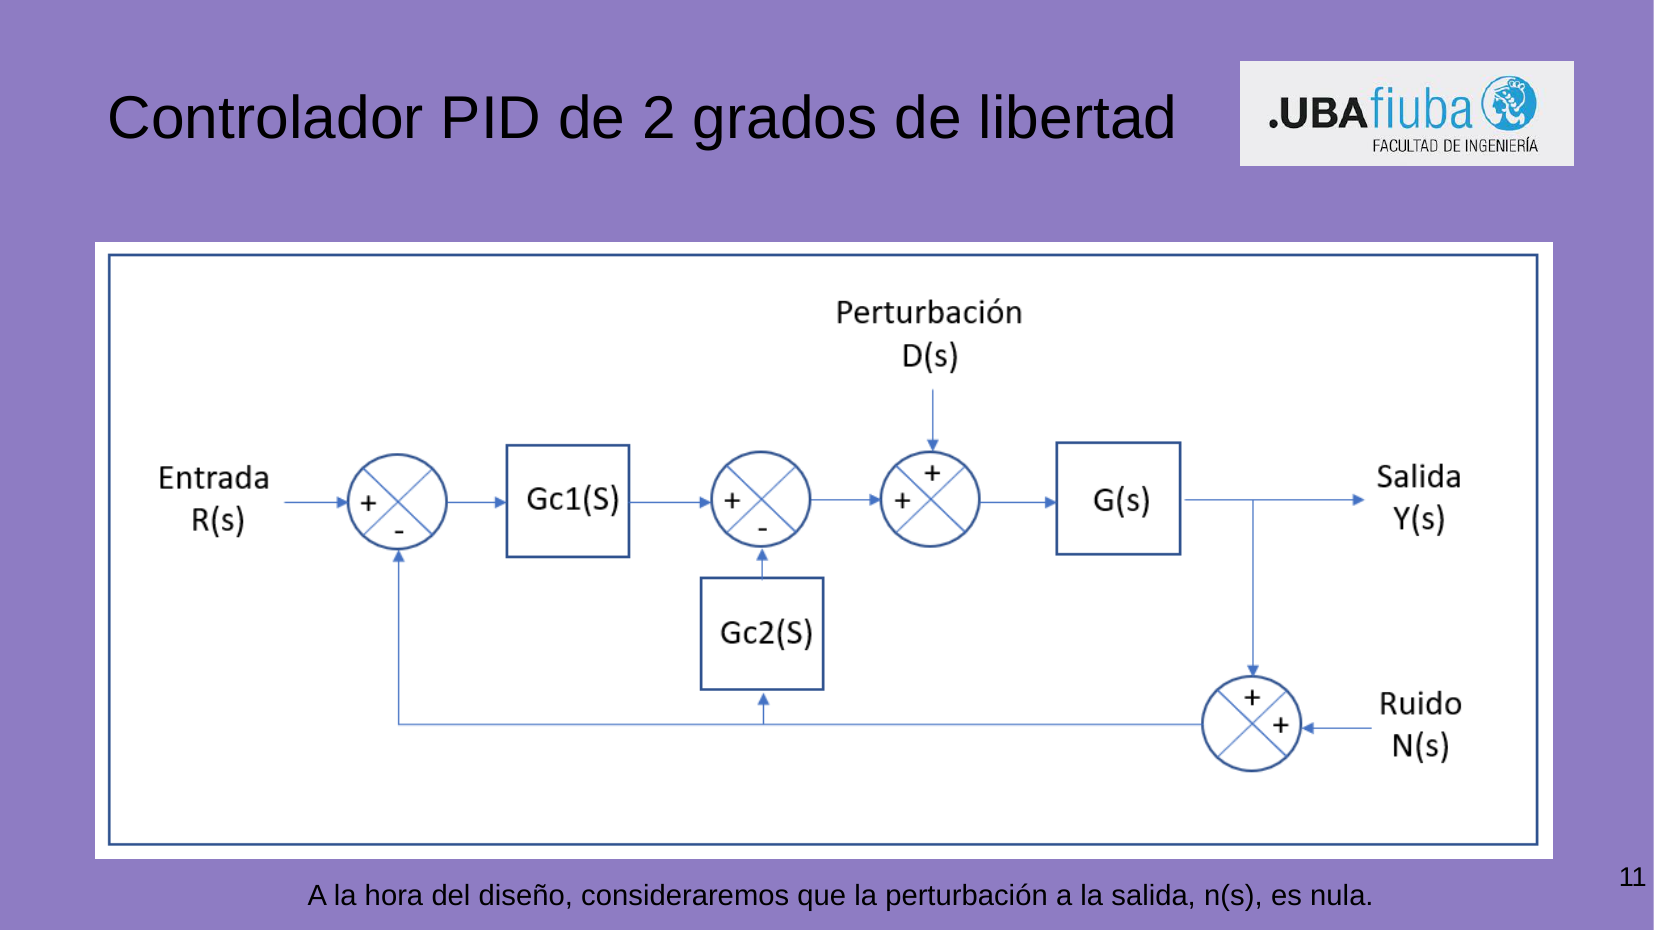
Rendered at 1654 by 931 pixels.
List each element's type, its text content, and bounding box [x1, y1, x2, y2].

text_box Controlador PID de 2 grados de libertad [107, 37, 1596, 193]
slide_number ‹#› [1547, 859, 1647, 931]
text_box A la hora del diseño, consideraremos que la perturbación a la salida, n(s), es nula. [292, 868, 1437, 927]
picture [94, 242, 1554, 860]
picture [1239, 61, 1574, 166]
